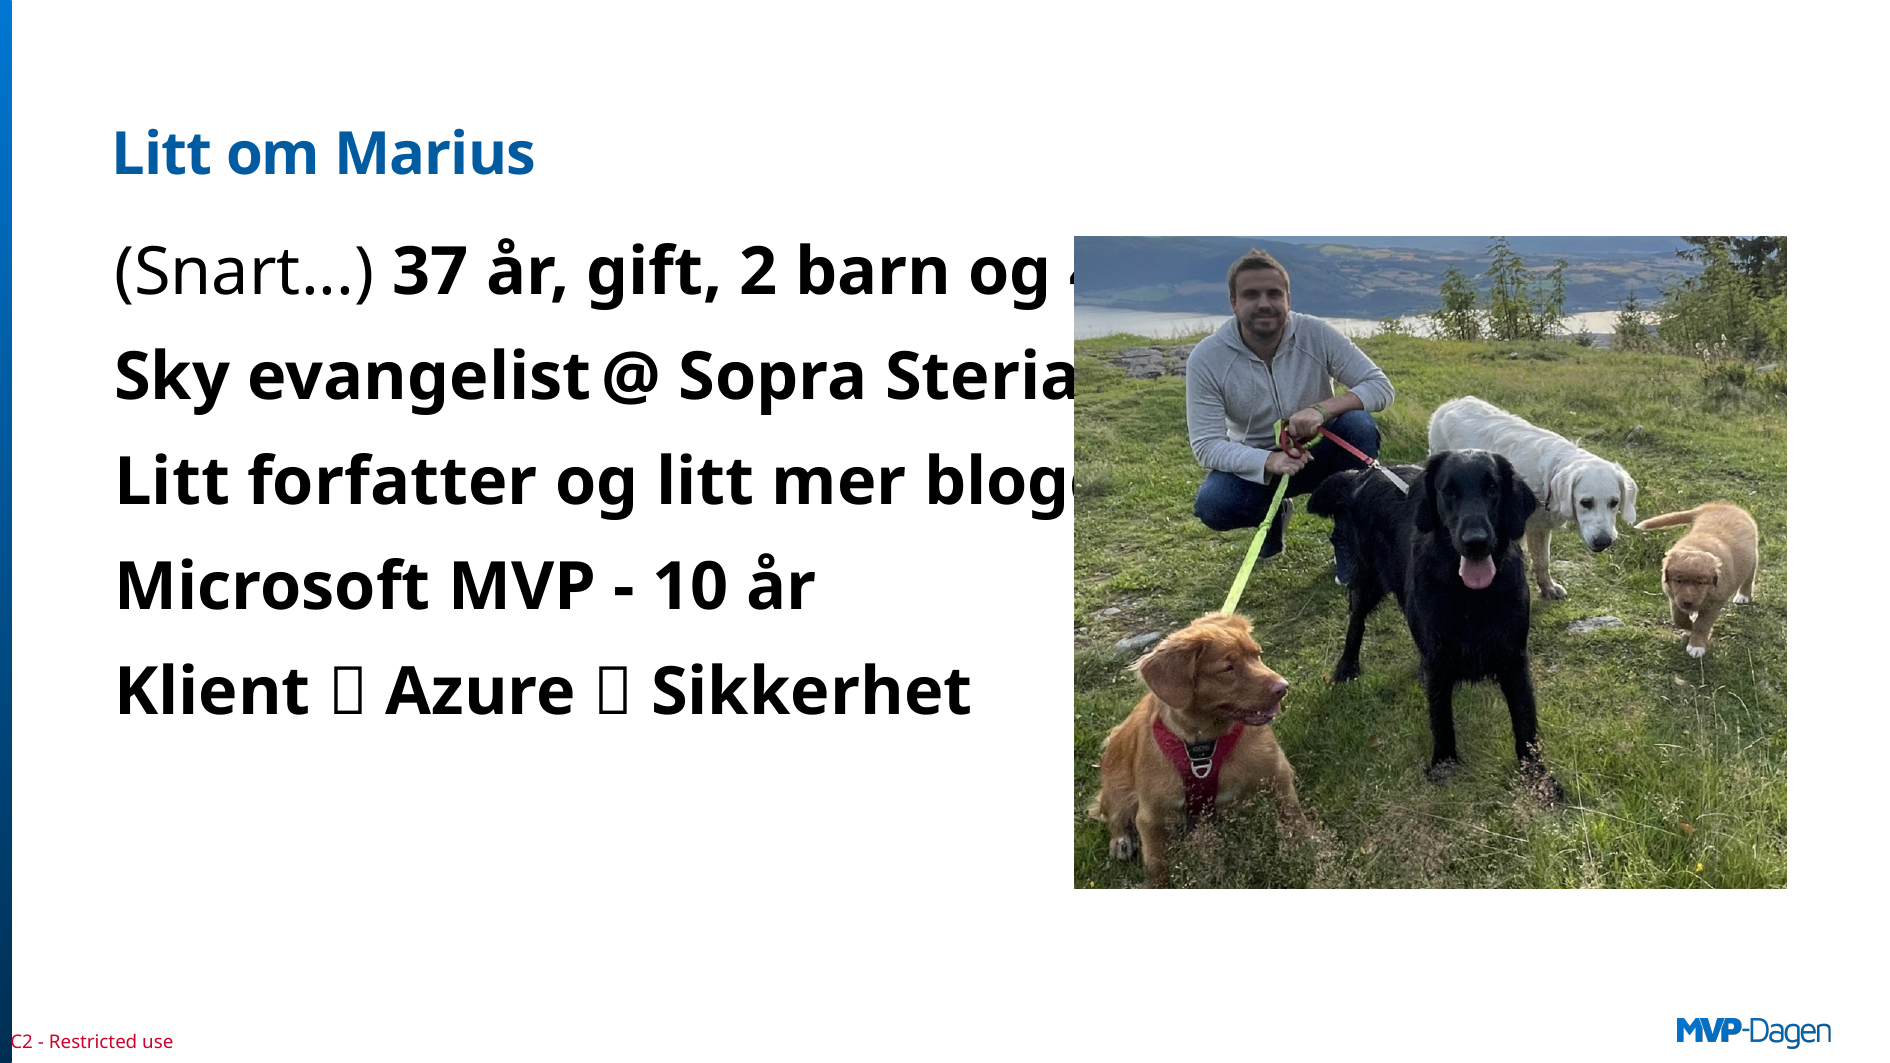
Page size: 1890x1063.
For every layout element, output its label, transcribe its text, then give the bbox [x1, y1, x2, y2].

list (Snart...) 37 år, gift, 2 barn og 4x4 Sky evangelist @ Sopra Steria Litt forfatter og litt mer blogger Microsoft MVP - 10 år Klient  Azure  Sikkerhet [101, 214, 1768, 889]
title Litt om Marius [111, 114, 1778, 188]
picture [1677, 1018, 1831, 1049]
picture [1074, 235, 1787, 889]
